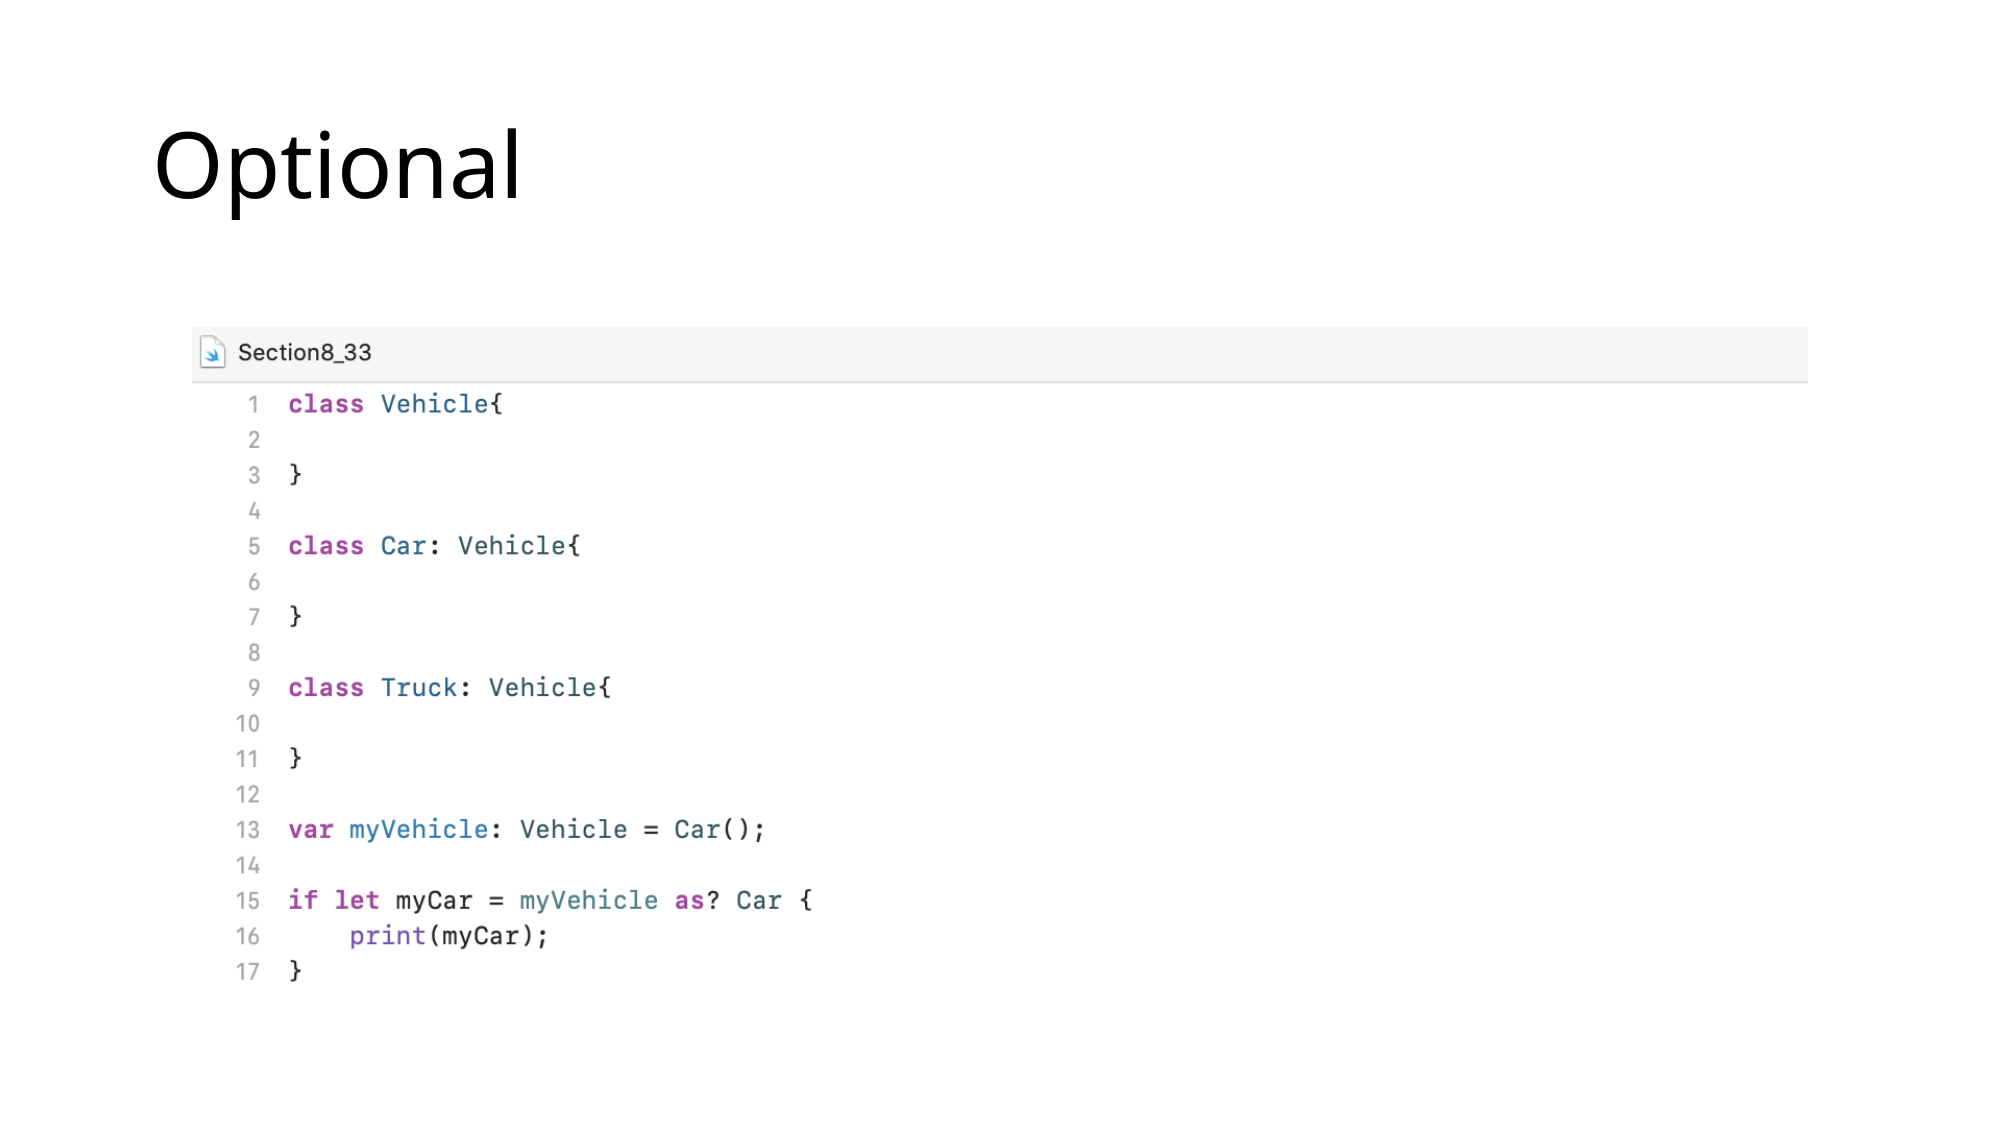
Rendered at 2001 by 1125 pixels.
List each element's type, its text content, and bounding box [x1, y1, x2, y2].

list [192, 327, 1808, 986]
title Optional [137, 59, 1863, 278]
